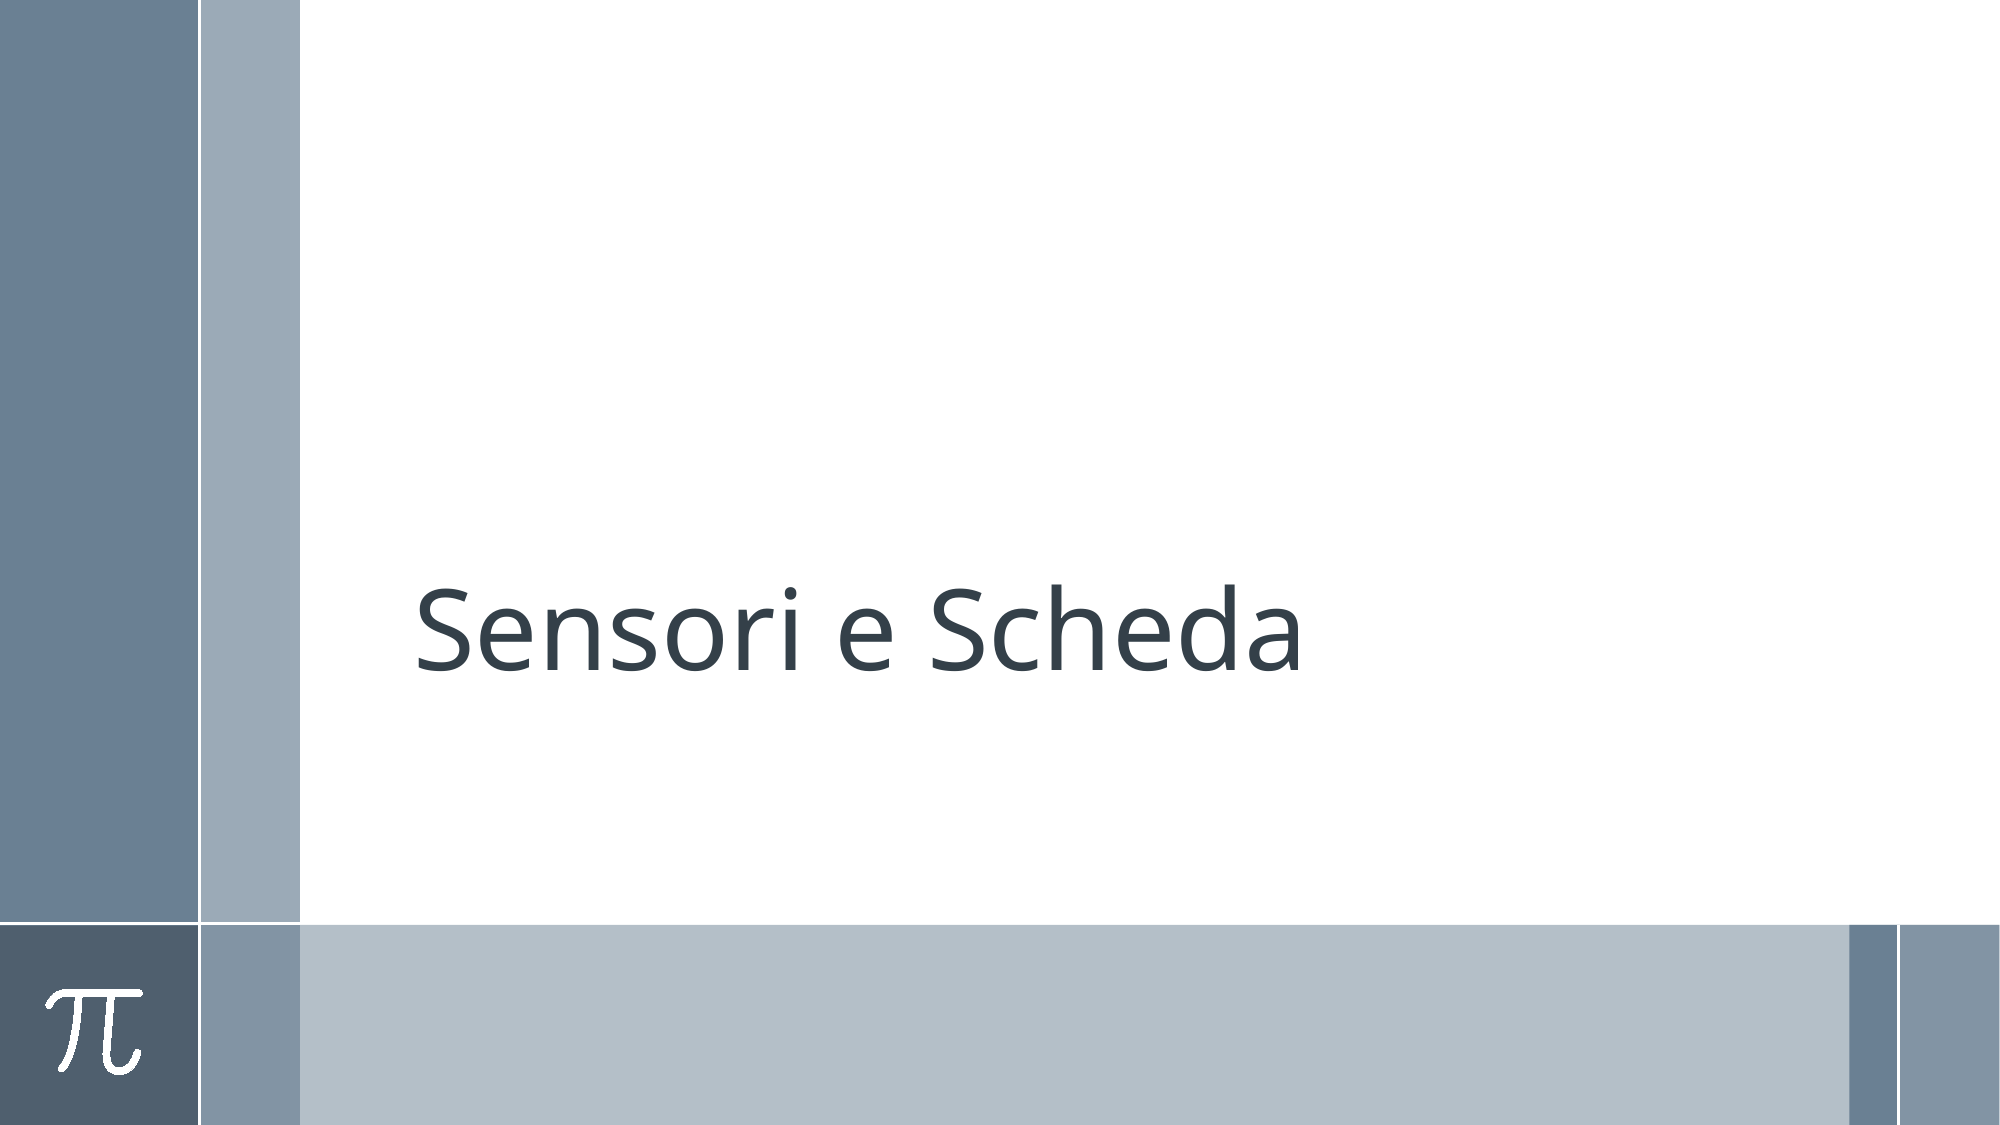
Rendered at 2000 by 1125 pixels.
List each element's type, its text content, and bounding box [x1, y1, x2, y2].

title Sensori e Scheda [398, 262, 1765, 703]
